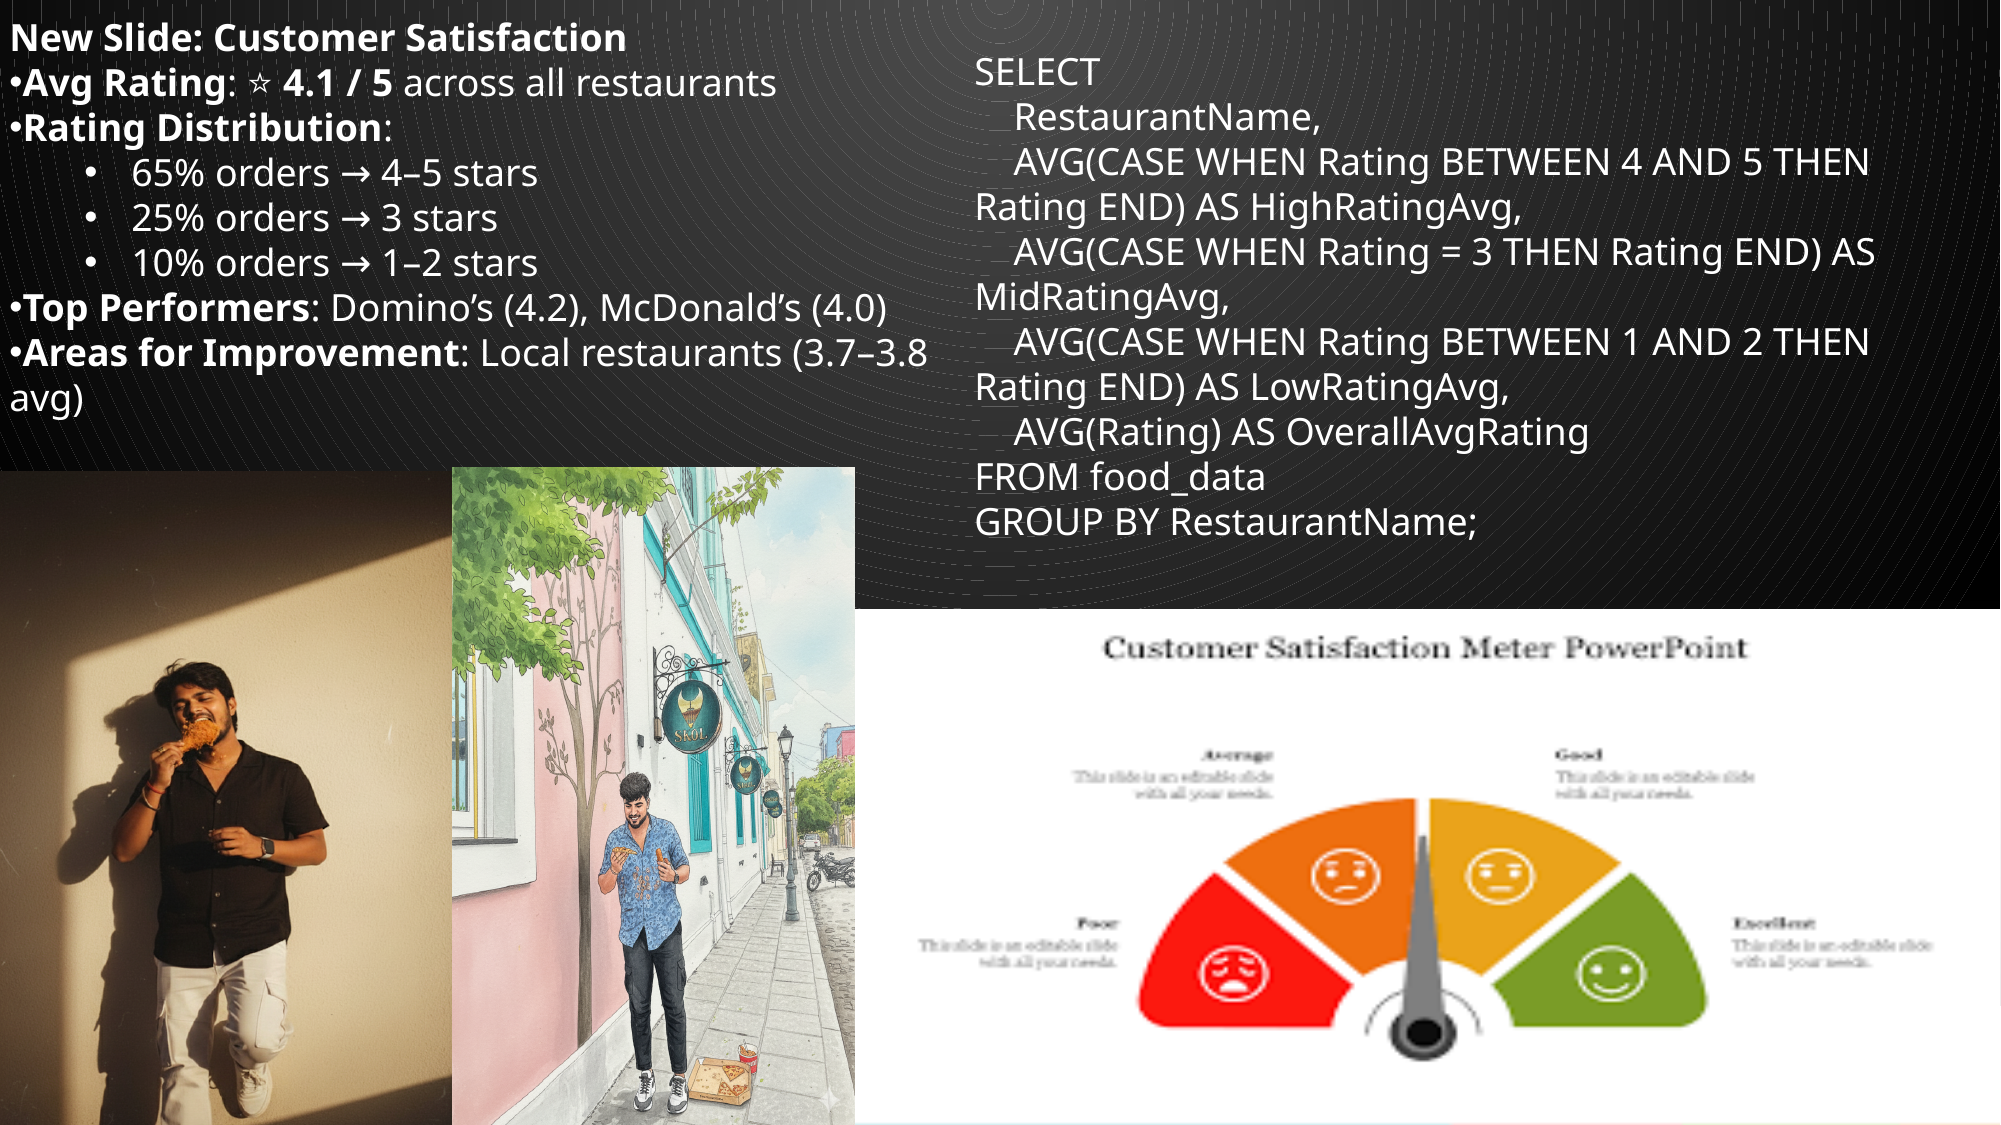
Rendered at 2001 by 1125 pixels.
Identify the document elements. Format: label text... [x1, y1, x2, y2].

text_box SELECT RestaurantName, AVG(CASE WHEN Rating BETWEEN 4 AND 5 THEN Rating END) AS HighRatingAvg, AVG(CASE WHEN Rating = 3 THEN Rating END) AS MidRatingAvg, AVG(CASE WHEN Rating BETWEEN 1 AND 2 THEN Rating END) AS LowRatingAvg, AVG(Rating) AS OverallAvgRating FROM food_data GROUP BY RestaurantName; [959, 40, 1994, 551]
picture [0, 467, 2000, 1125]
text_box New Slide: Customer Satisfaction Avg Rating: ⭐ 4.1 / 5 across all restaurants Rating Distribution: 65% orders → 4–5 stars 25% orders → 3 stars 10% orders → 1–2 stars Top Performers: Domino’s (4.2), McDonald’s (4.0) Areas for Improvement: Local restaurants (3.7–3.8 avg) [0, 6, 997, 427]
